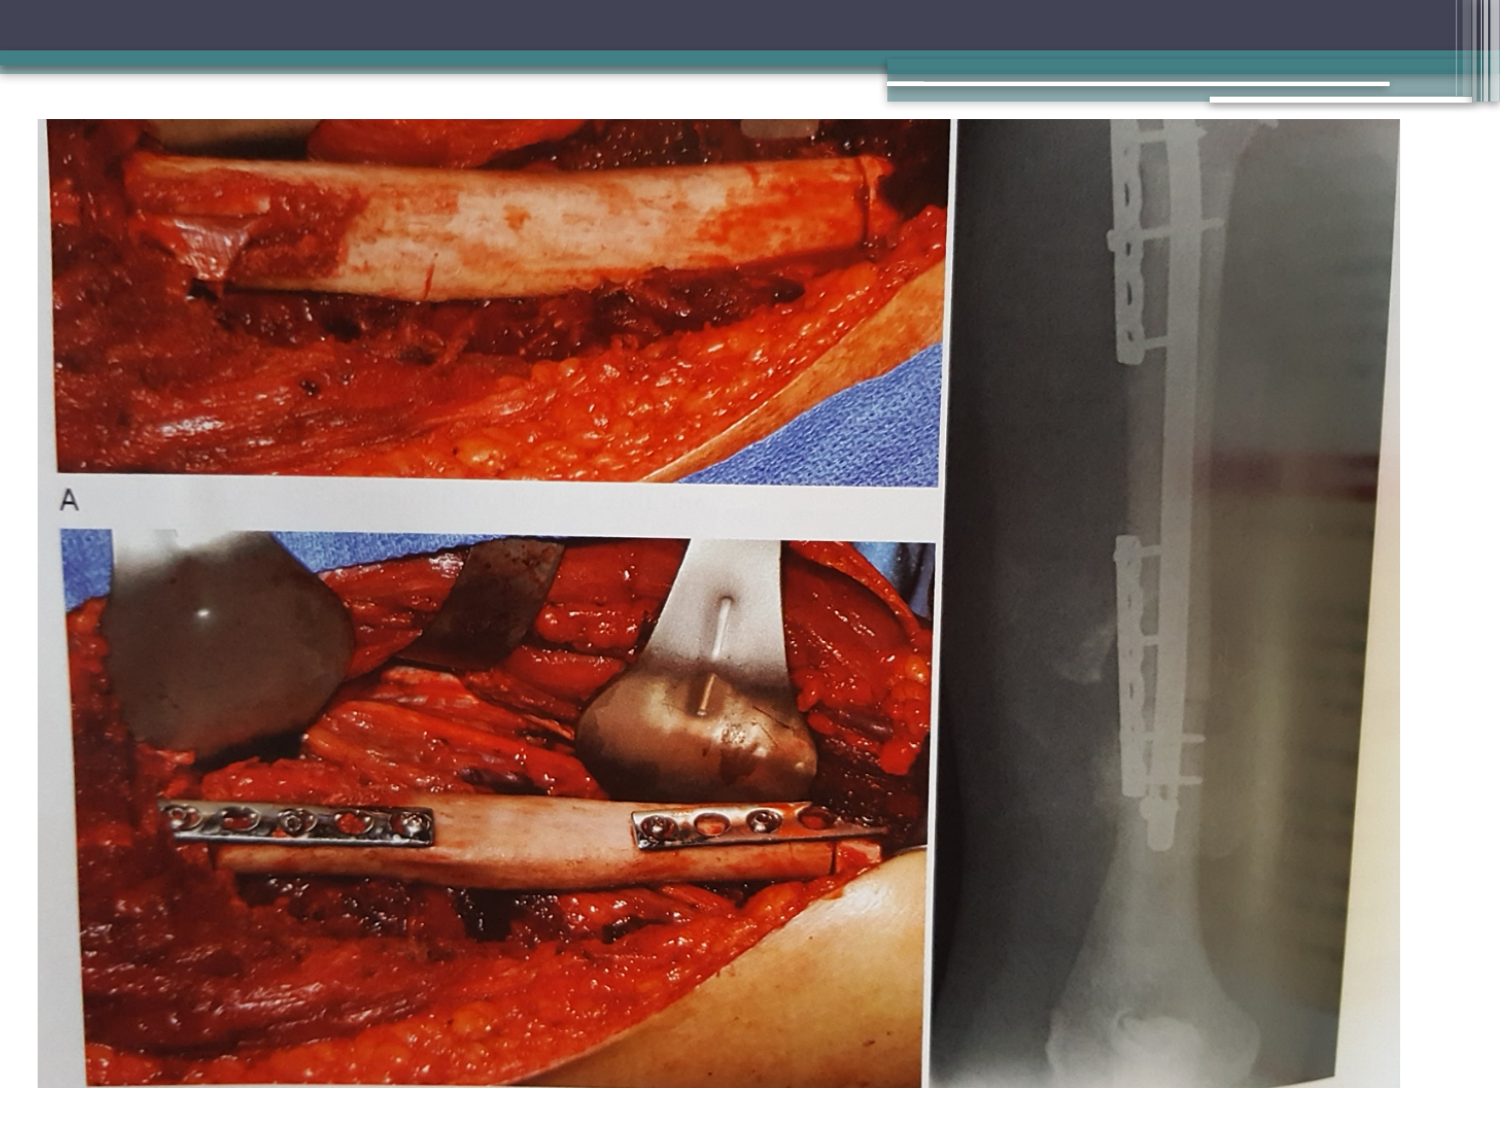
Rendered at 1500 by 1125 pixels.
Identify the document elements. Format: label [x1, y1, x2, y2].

picture [37, 118, 1401, 1088]
